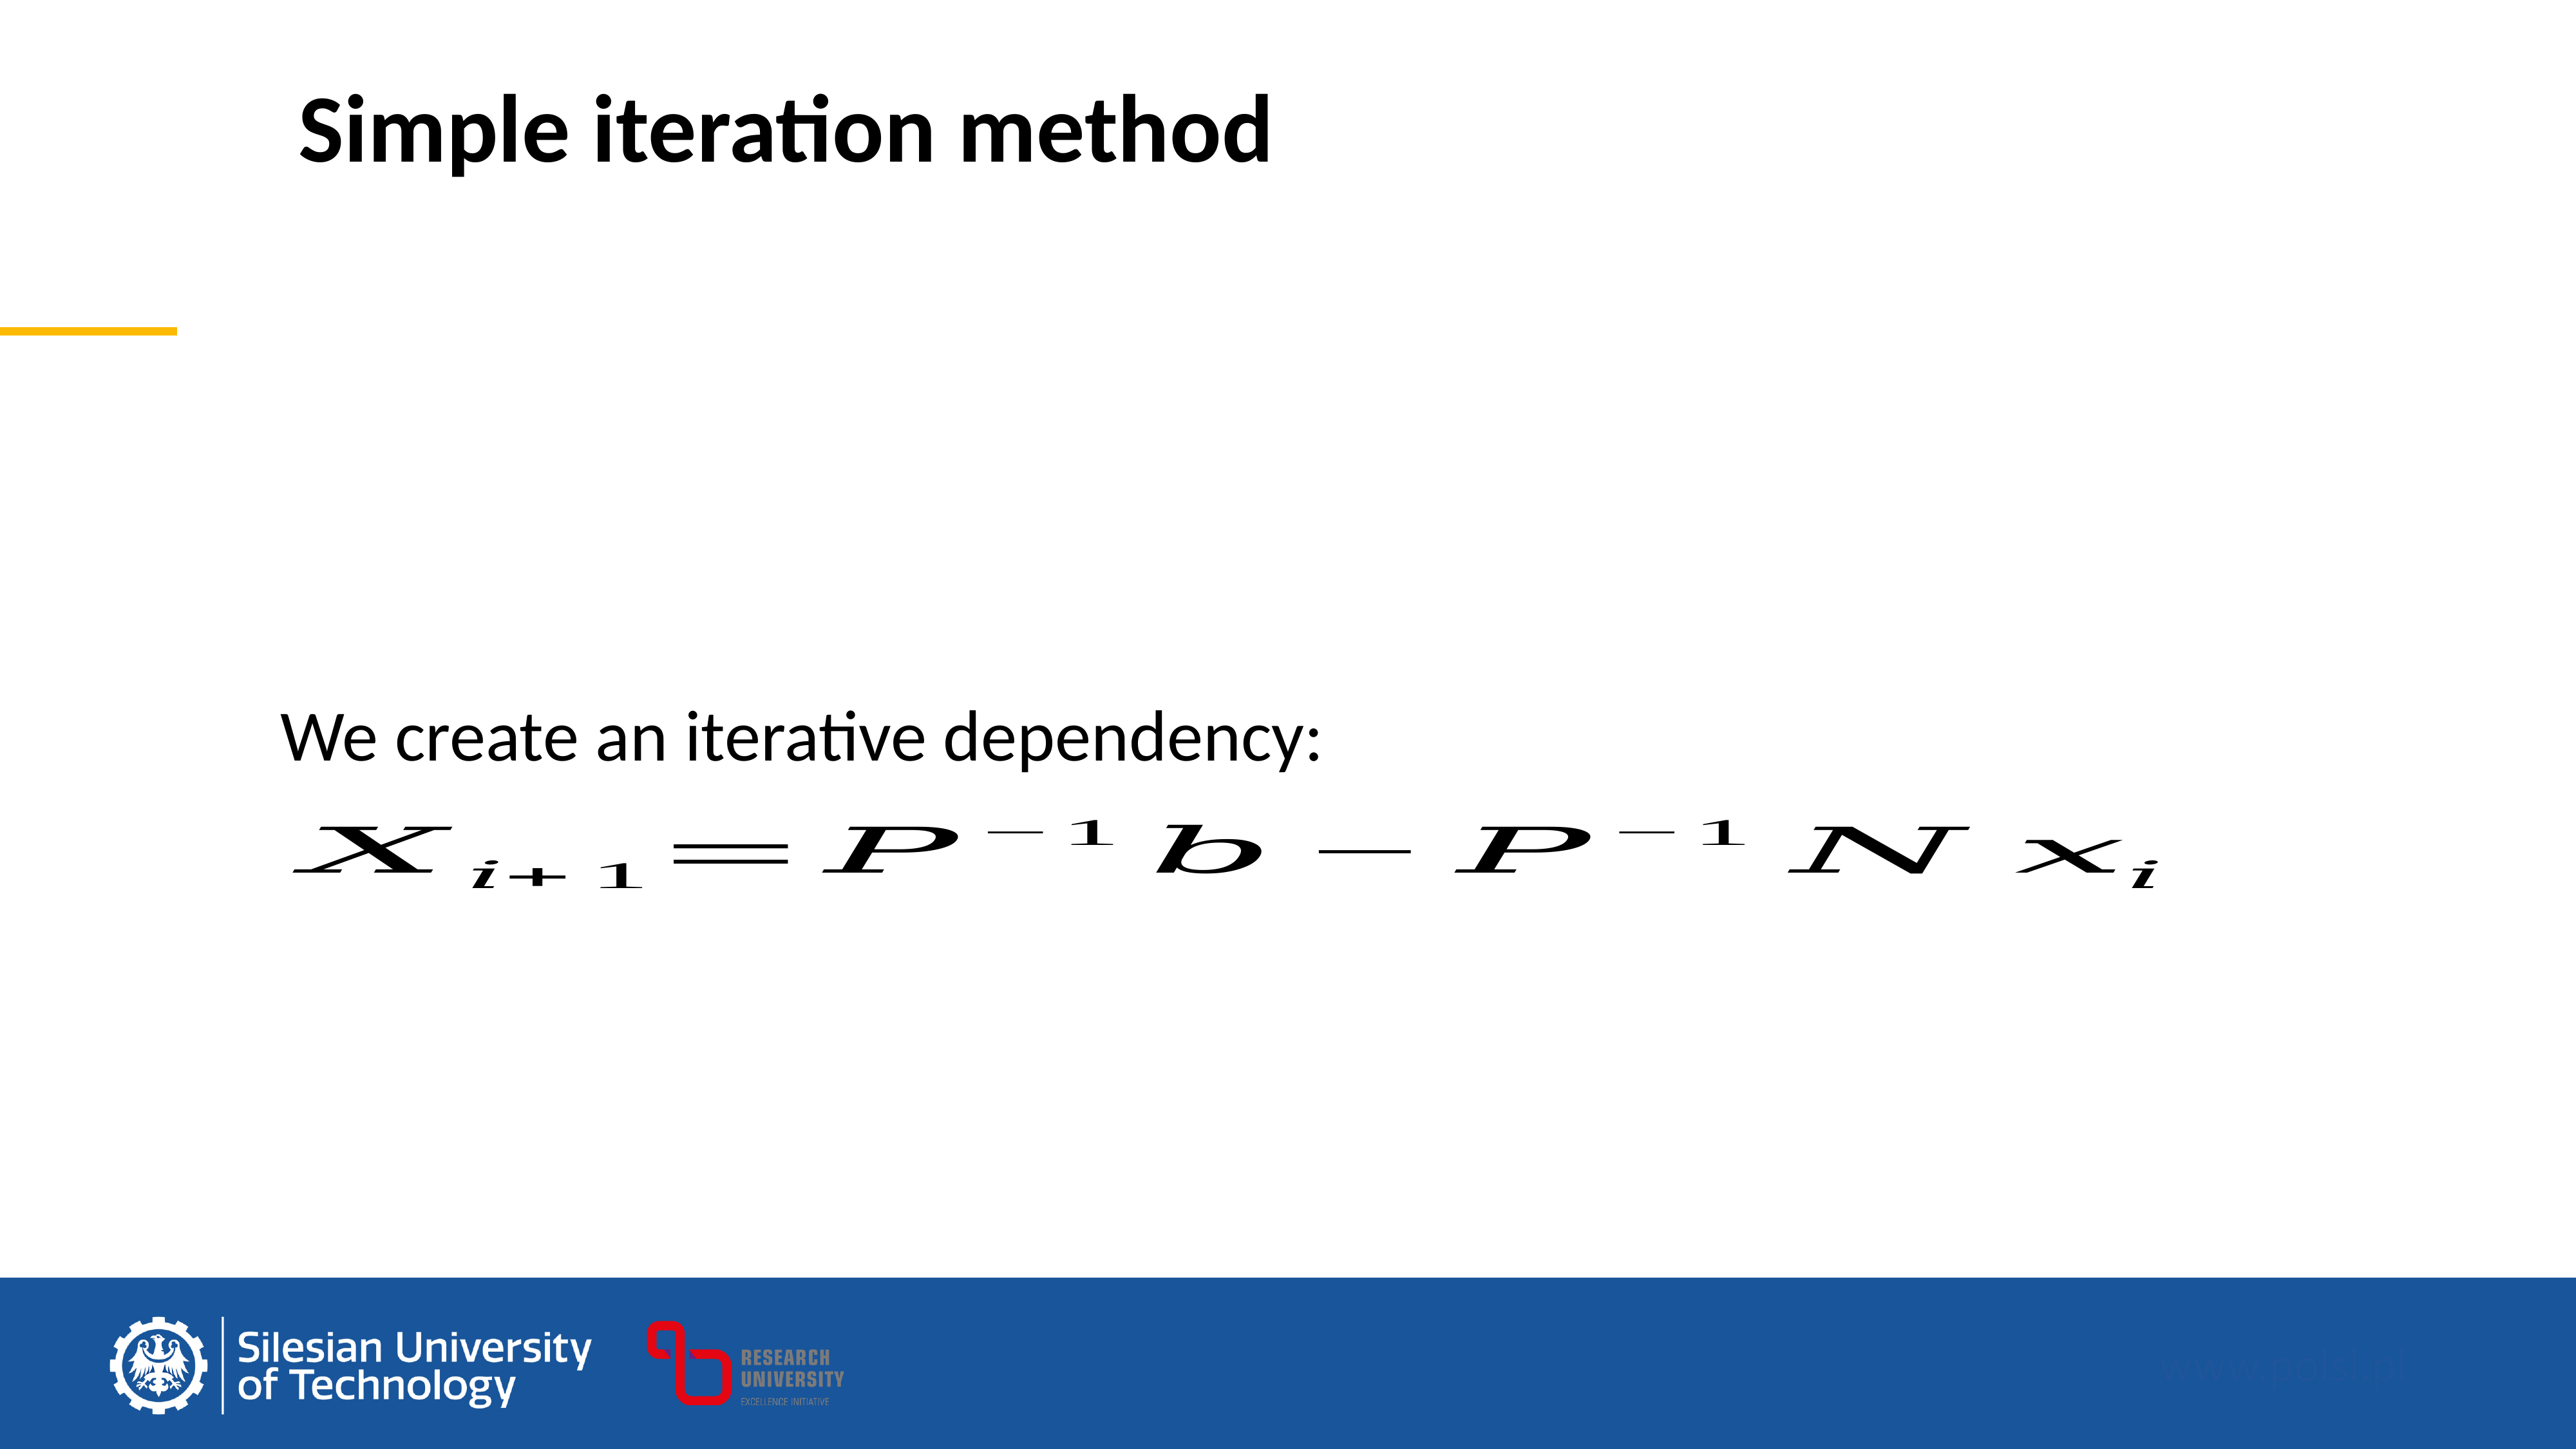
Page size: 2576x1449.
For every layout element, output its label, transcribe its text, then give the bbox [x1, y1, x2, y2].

text_box Simple iteration method [298, 65, 1999, 182]
picture [0, 0, 2576, 1449]
text_box We create an iterative dependency: [280, 688, 2168, 776]
